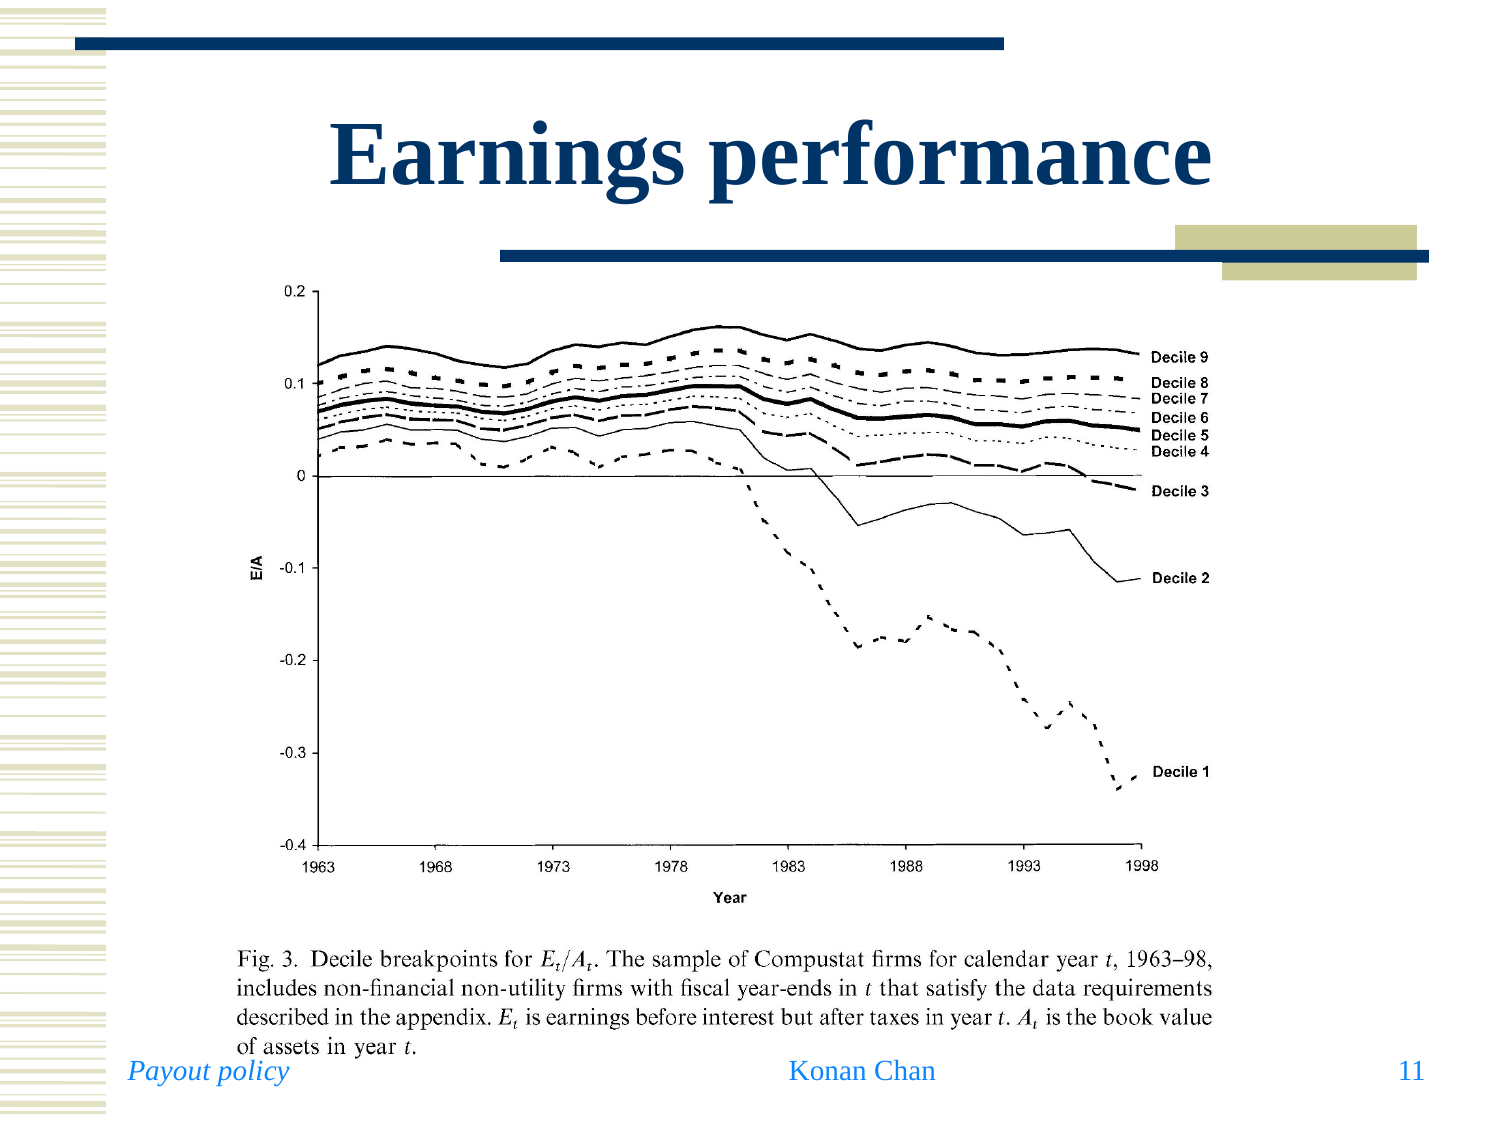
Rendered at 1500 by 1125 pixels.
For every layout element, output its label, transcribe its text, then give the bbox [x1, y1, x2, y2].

slide_number Payout policy [112, 1032, 638, 1105]
footer Konan Chan [674, 1075, 1051, 1105]
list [224, 262, 1222, 1067]
slide_number 11 [1080, 1032, 1442, 1105]
title Earnings performance [106, 62, 1438, 250]
